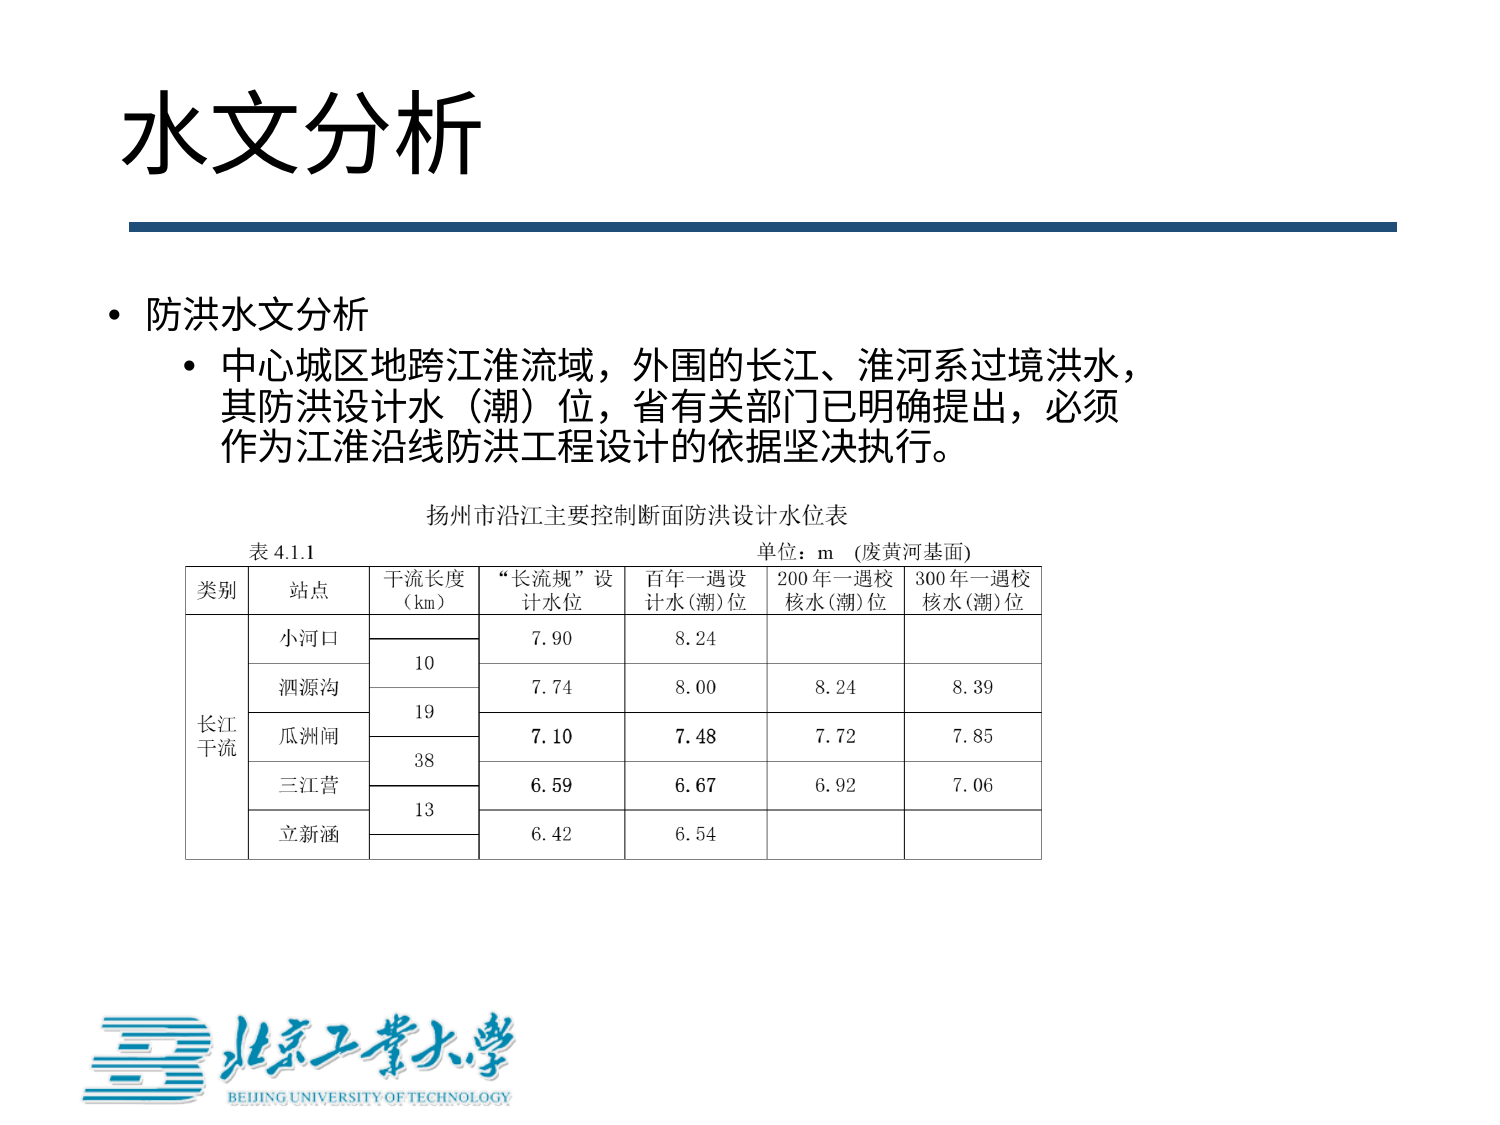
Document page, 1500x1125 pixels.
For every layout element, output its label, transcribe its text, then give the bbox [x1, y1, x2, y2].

title 水文分析 [103, 59, 1397, 216]
list 防洪水文分析 中心城区地跨江淮流域，外围的长江、淮河系过境洪水，其防洪设计水（潮）位，省有关部门已明确提出，必须作为江淮沿线防洪工程设计的依据坚决执行。 [92, 288, 1151, 447]
picture [170, 488, 1054, 867]
picture [67, 1001, 561, 1125]
